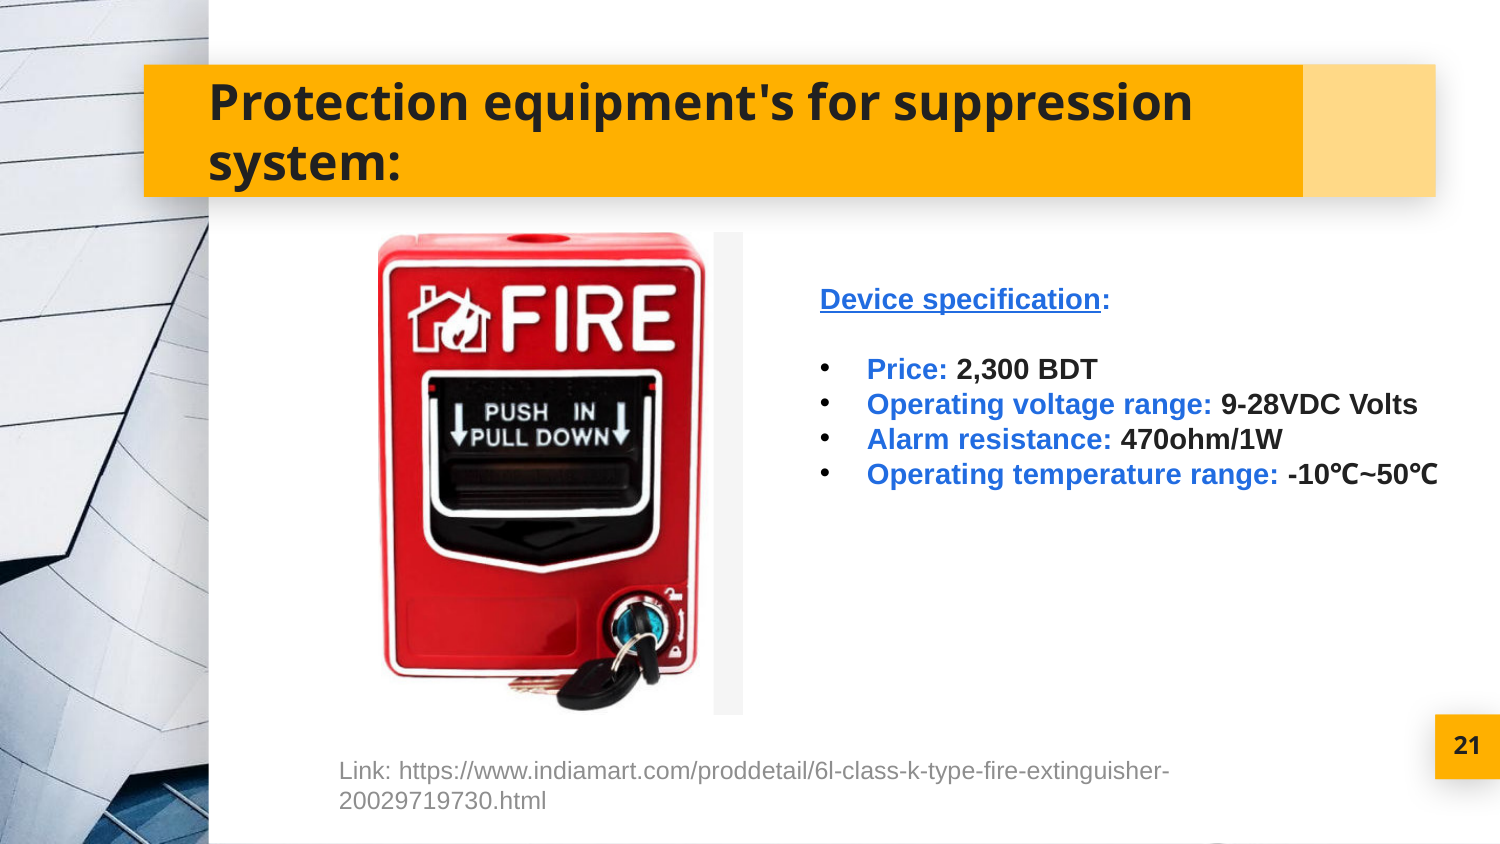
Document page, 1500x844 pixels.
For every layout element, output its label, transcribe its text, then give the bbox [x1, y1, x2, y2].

picture [378, 232, 743, 715]
picture [0, 0, 208, 844]
text_box Link: https://www.indiamart.com/proddetail/6l-class-k-type-fire-extinguisher-20029719730.html [324, 746, 1385, 822]
title Protection equipment's for suppression system: [193, 64, 1300, 197]
text_box Device specification: Price: 2,300 BDT Operating voltage range: 9-28VDC Volts Alarm resistance: 470ohm/1W Operating temperature range: -10℃~50℃ [805, 272, 1462, 533]
slide_number 21 [1435, 714, 1500, 780]
